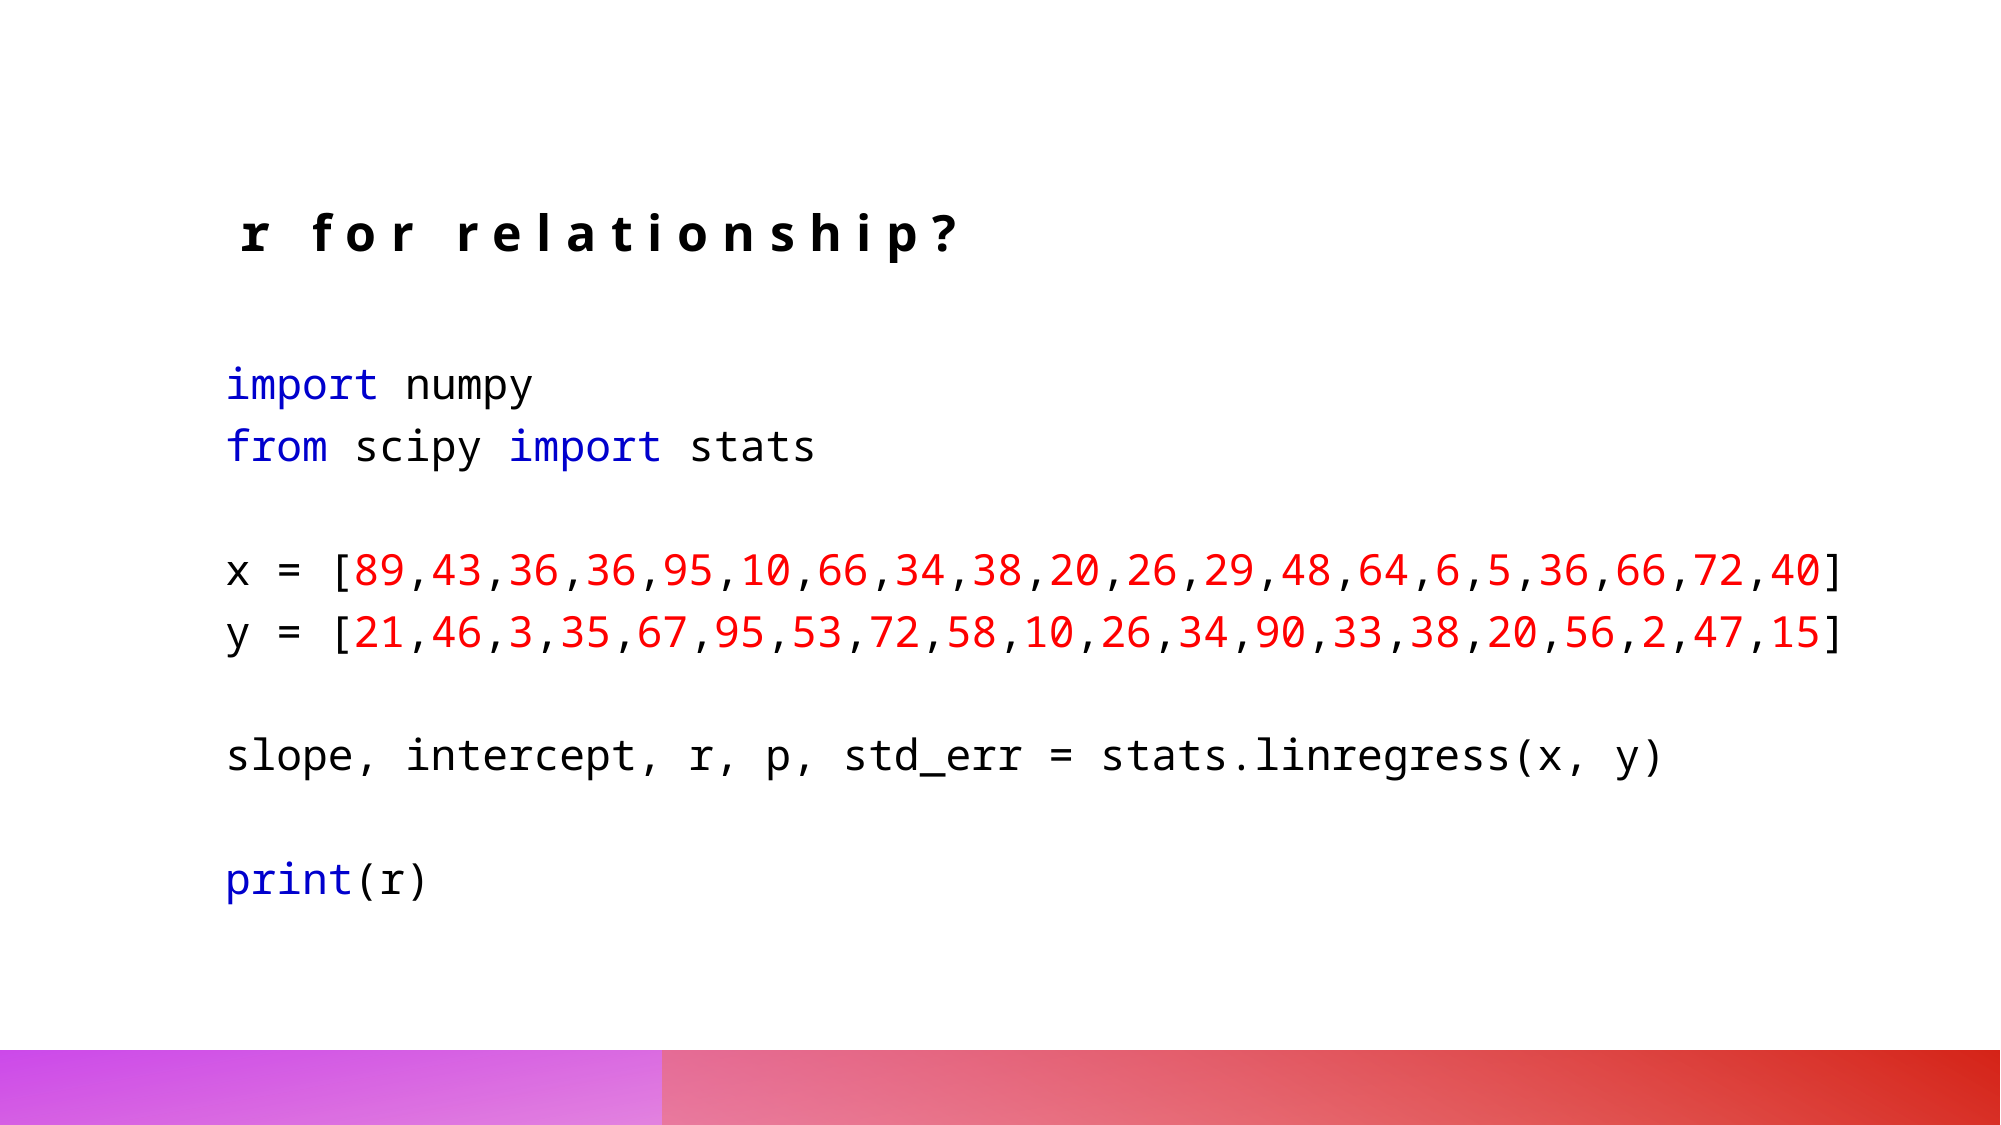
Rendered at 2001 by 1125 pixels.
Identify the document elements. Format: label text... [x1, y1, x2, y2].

list import numpy from scipy import stats x = [89,43,36,36,95,10,66,34,38,20,26,29,48,64,6,5,36,66,72,40] y = [21,46,3,35,67,95,53,72,58,10,26,34,90,33,38,20,56,2,47,15] slope, intercept, r, p, std_err = stats.linregress(x, y) print(r) [225, 346, 1905, 996]
title r for relationship? [225, 130, 1078, 334]
